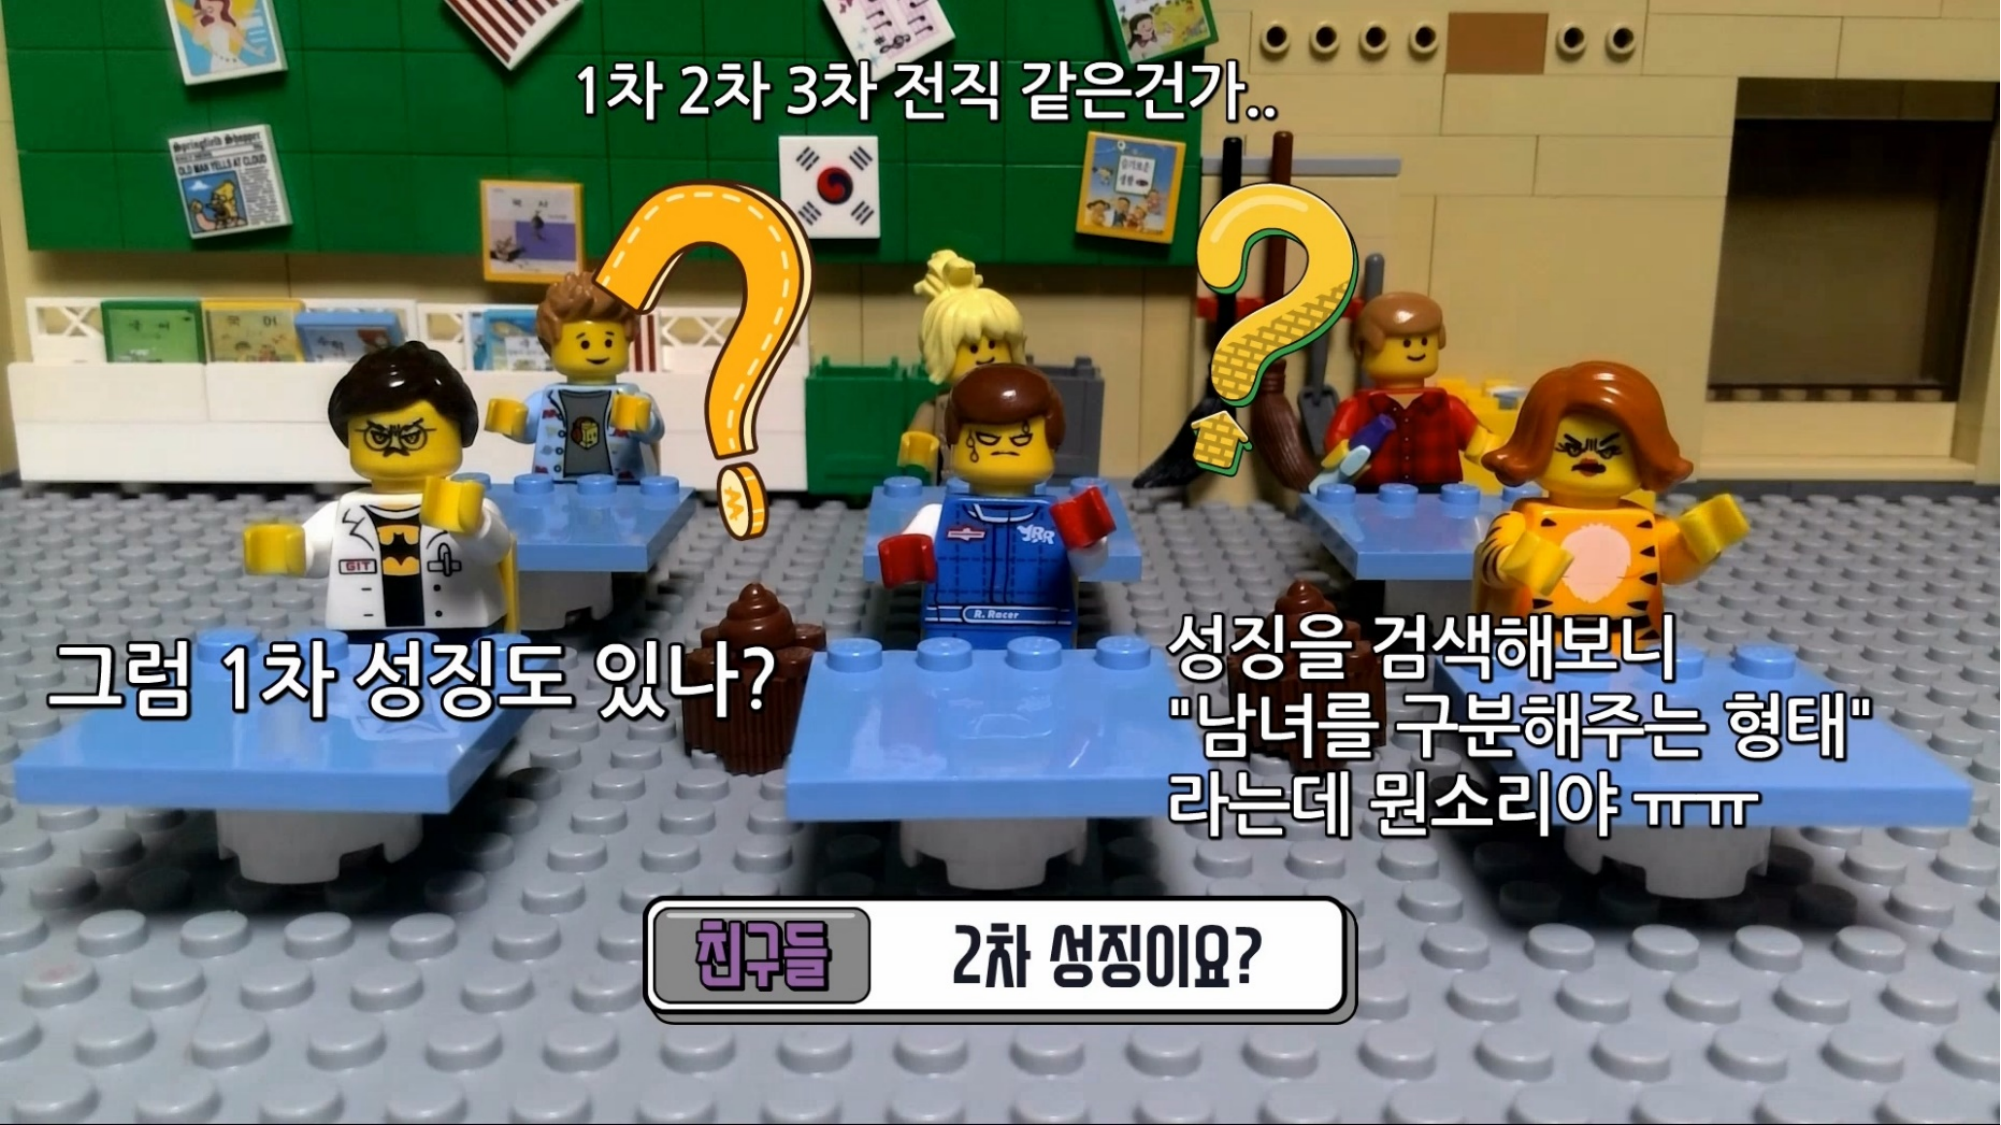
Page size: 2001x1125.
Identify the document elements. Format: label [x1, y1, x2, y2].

list [0, 0, 2000, 1125]
